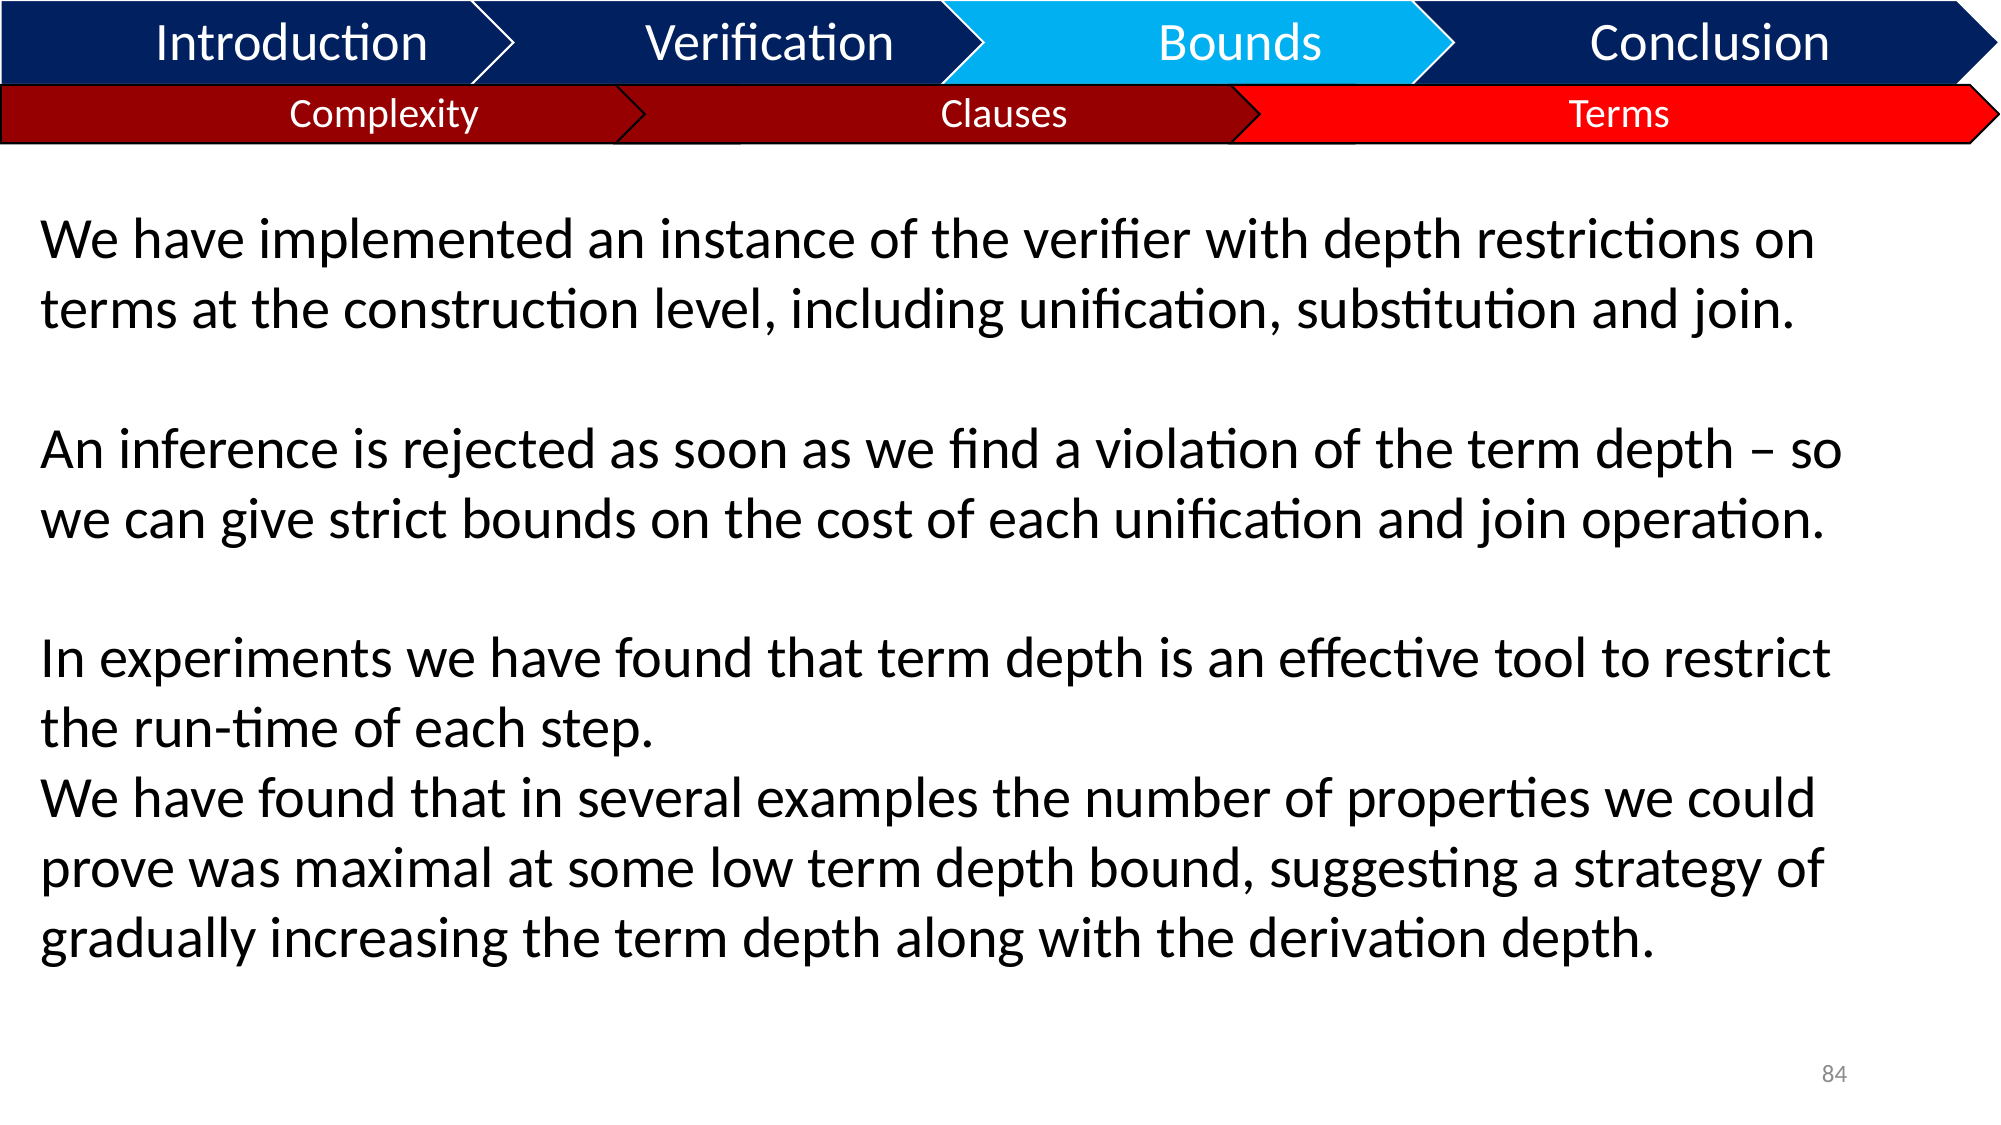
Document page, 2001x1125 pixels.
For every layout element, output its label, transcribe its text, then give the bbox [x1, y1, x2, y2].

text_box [0, 84, 2000, 144]
text_box We have implemented an instance of the verifier with depth restrictions on terms at the construction level, including unification, substitution and join. An inference is rejected as soon as we find a violation of the term depth – so we can give strict bounds on the cost of each unification and join operation. In experiments we have found that term depth is an effective tool to restrict the run-time of each step. We have found that in several examples the number of properties we could prove was maximal at some low term depth bound, suggesting a strategy of gradually increasing the term depth along with the derivation depth. [25, 192, 1882, 977]
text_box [0, 0, 2000, 84]
slide_number 84 [1412, 1042, 1863, 1103]
